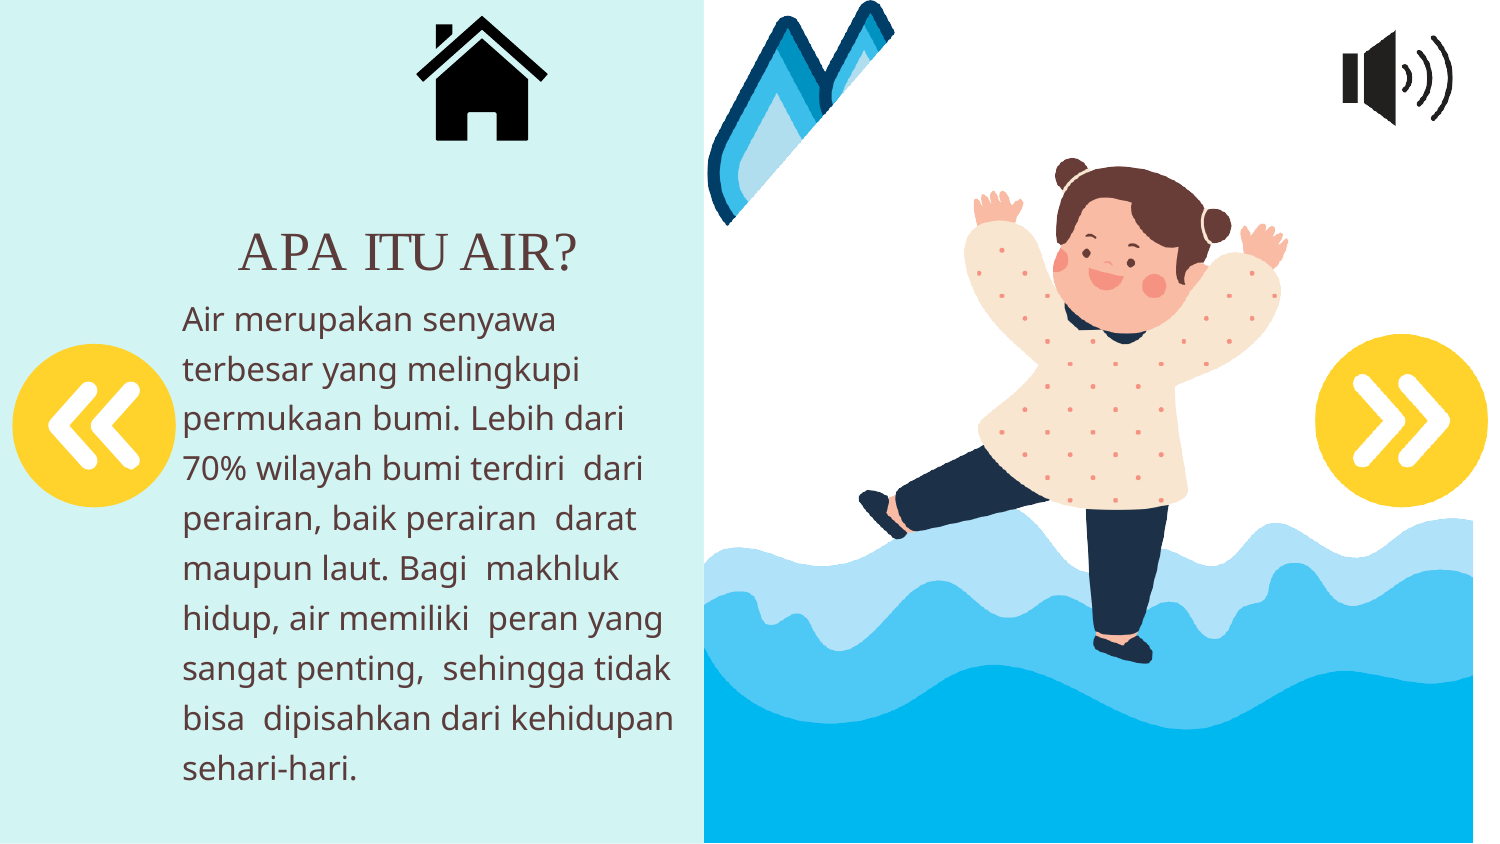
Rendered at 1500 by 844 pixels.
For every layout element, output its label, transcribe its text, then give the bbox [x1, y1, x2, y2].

text_box [416, 15, 548, 82]
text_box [703, 0, 1500, 844]
text_box [435, 38, 529, 141]
text_box Air merupakan senyawa terbesar yang melingkupi permukaan bumi. Lebih dari 70% wilayah bumi terdiri dari perairan, baik perairan darat maupun laut. Bagi makhluk hidup, air memiliki peran yang sangat penting, sehingga tidak bisa dipisahkan dari kehidupan sehari-hari. [180, 285, 692, 787]
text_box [12, 343, 177, 508]
title APA ITU AIR? [235, 213, 585, 285]
text_box [0, 0, 701, 844]
